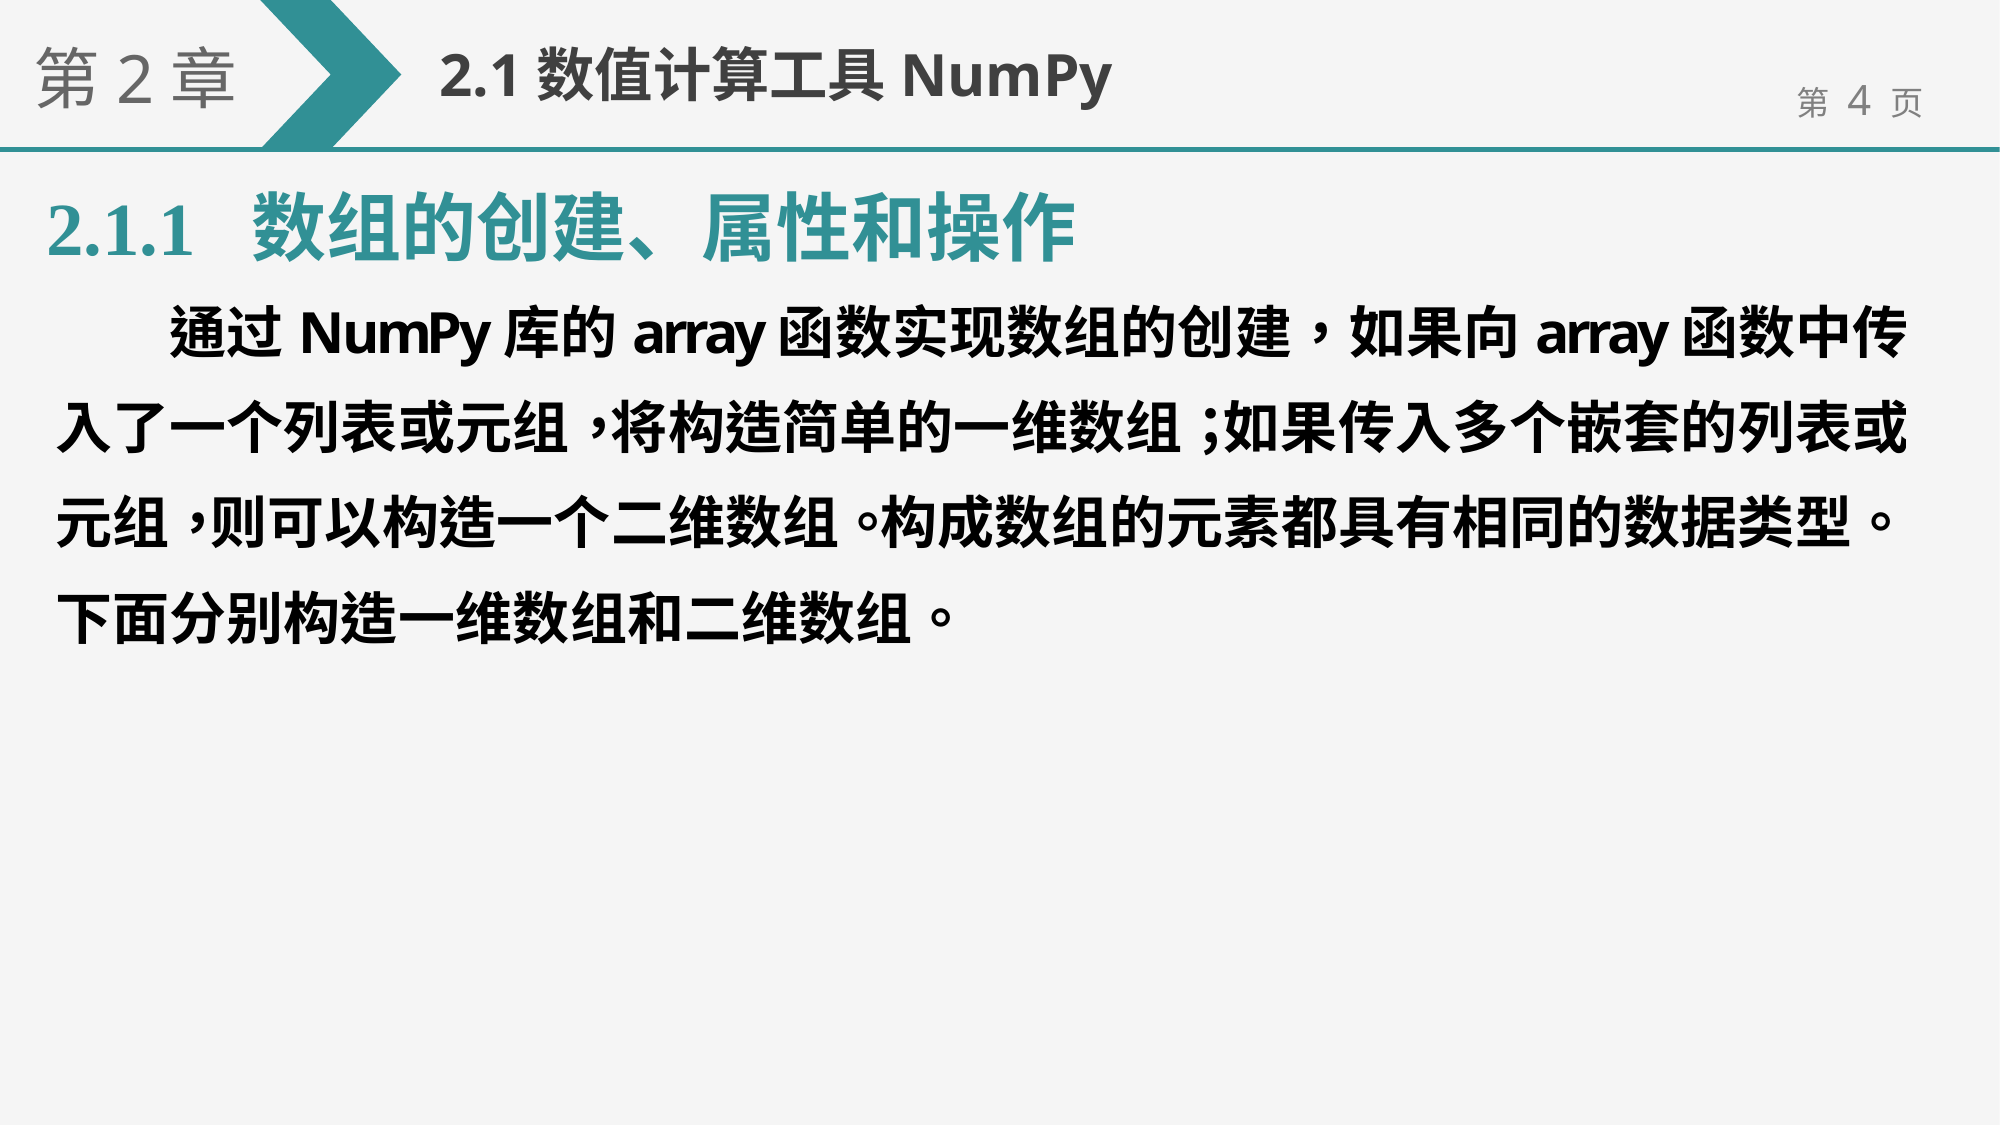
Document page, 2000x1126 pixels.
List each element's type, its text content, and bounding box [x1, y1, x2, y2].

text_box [55, 285, 1906, 920]
text_box 第2章 [19, 29, 253, 125]
text_box 2.1.1 数组的创建、属性和操作 [31, 161, 1863, 278]
text_box 第2章 [31, 152, 1863, 156]
text_box 2.1数值计算工具NumPy [424, 31, 1366, 116]
text_box [258, 0, 403, 148]
